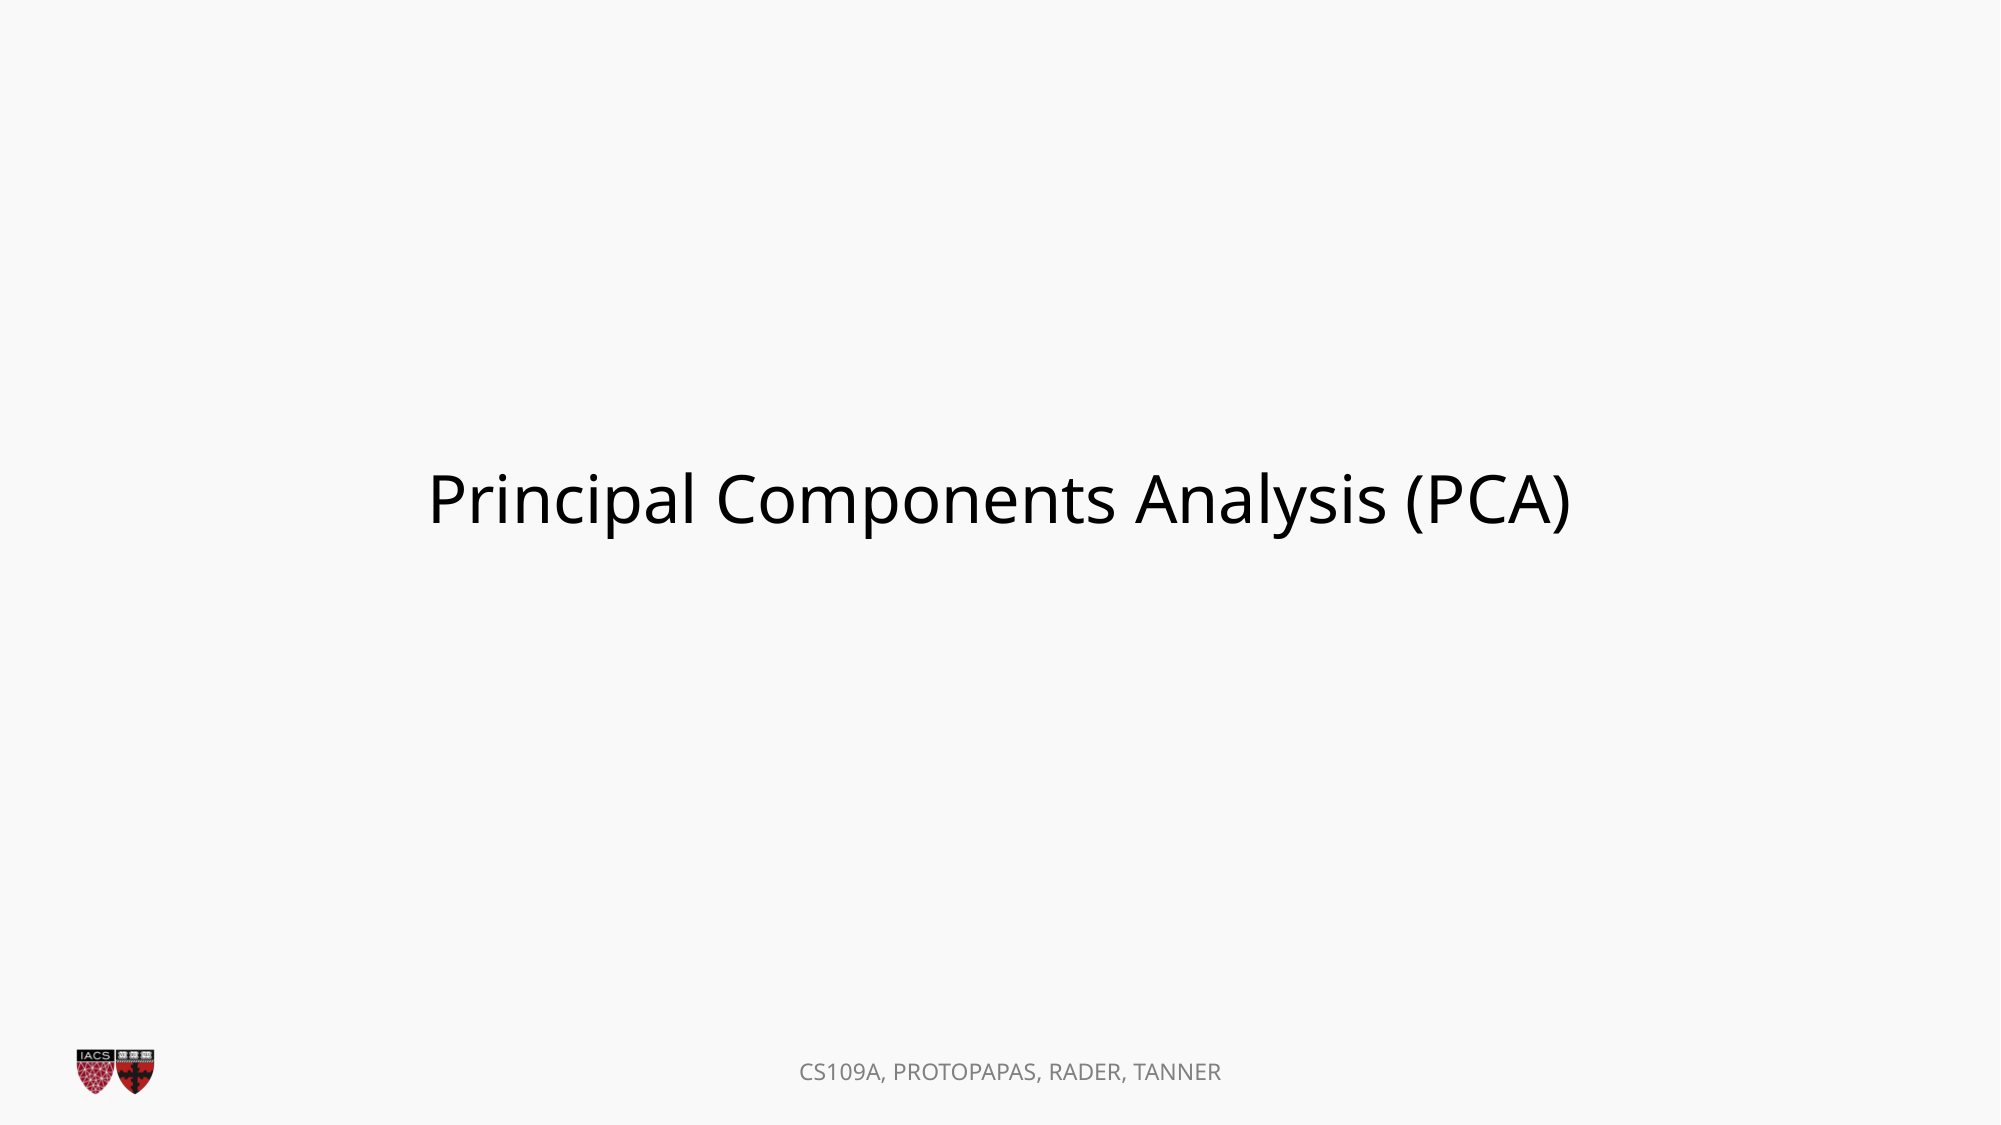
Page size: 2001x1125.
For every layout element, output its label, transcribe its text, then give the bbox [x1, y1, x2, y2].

picture [75, 1049, 155, 1095]
title Principal Components Analysis (PCA) [99, 449, 1900, 576]
